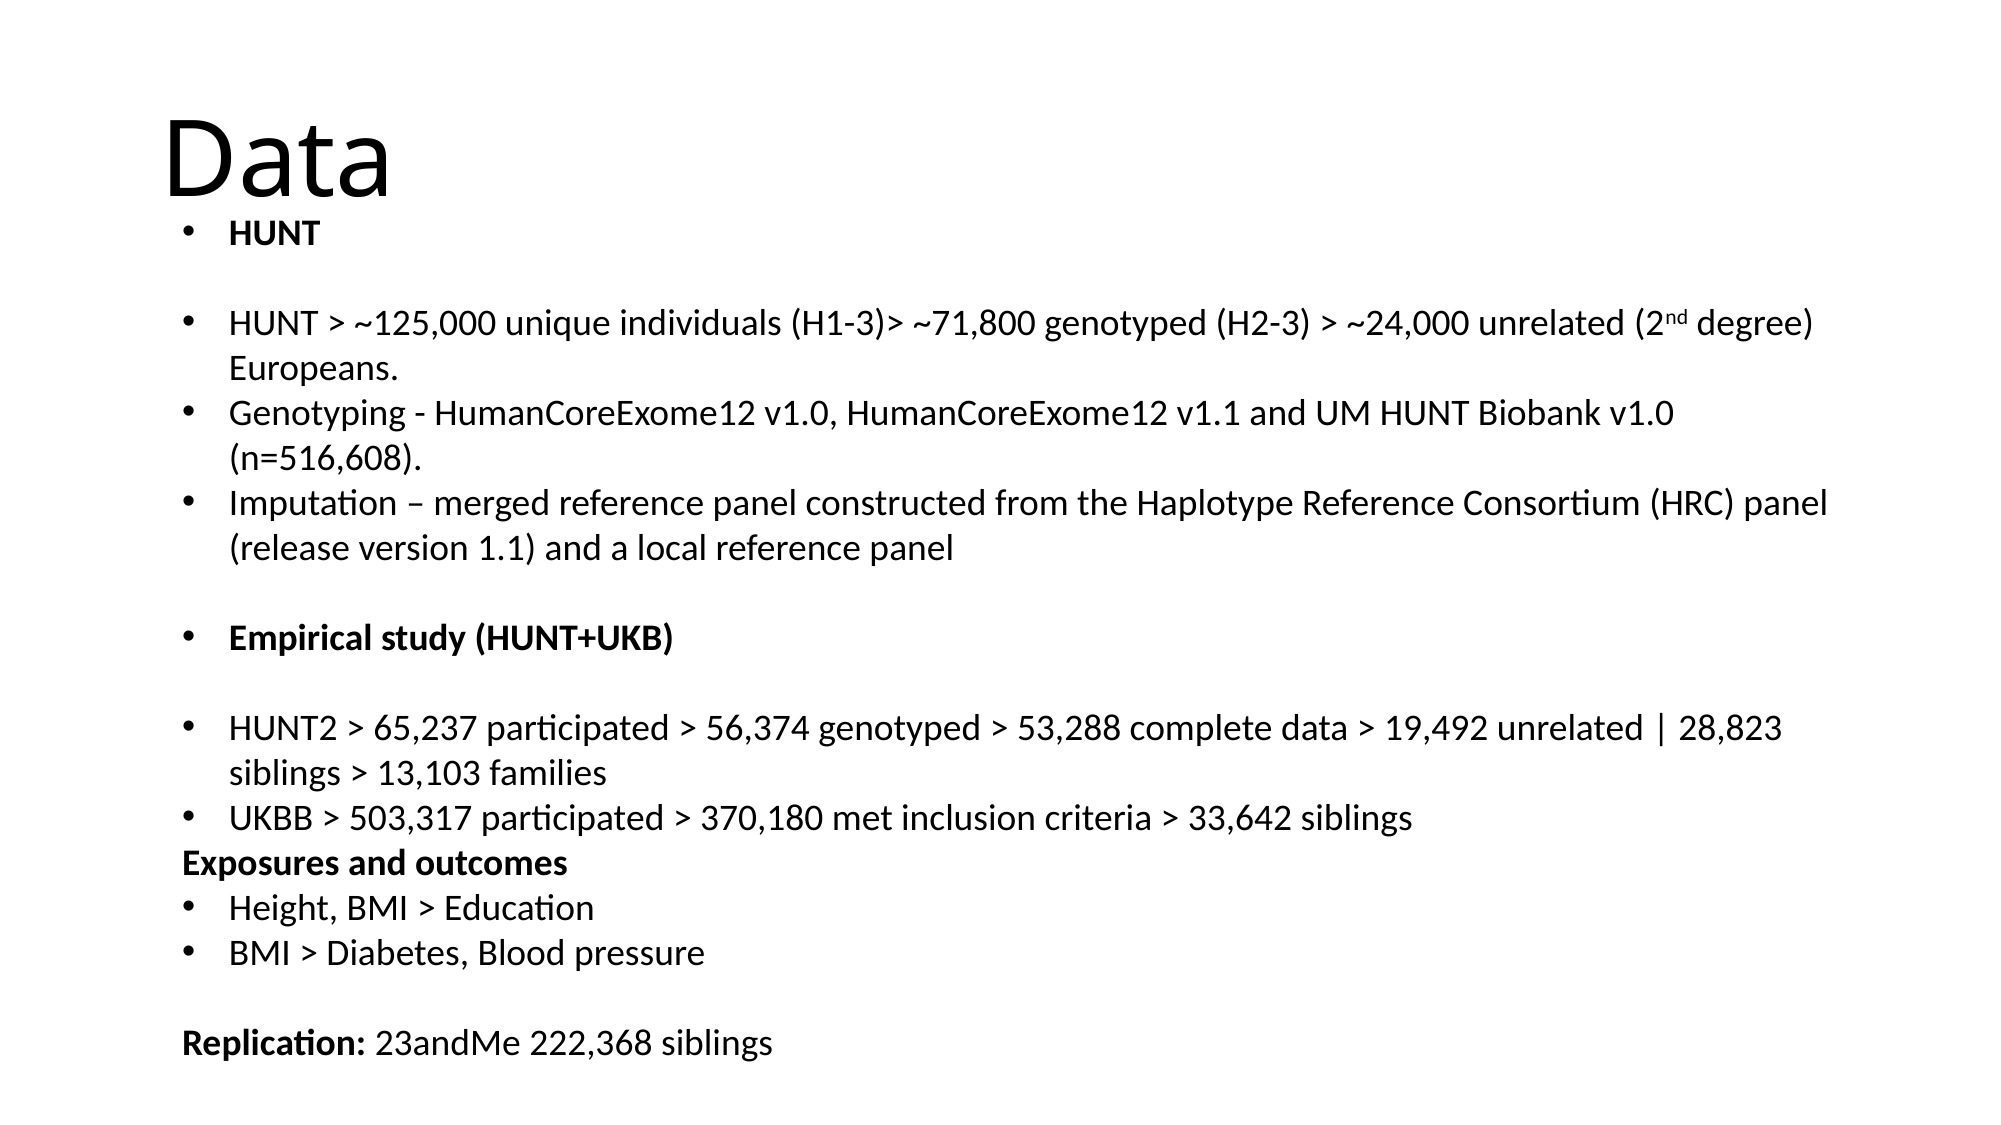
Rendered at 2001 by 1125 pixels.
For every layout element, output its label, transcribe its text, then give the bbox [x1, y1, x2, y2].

title Data [145, 96, 1000, 227]
text_box HUNT HUNT > ~125,000 unique individuals (H1-3)> ~71,800 genotyped (H2-3) > ~24,000 unrelated (2nd degree) Europeans. Genotyping - HumanCoreExome12 v1.0, HumanCoreExome12 v1.1 and UM HUNT Biobank v1.0 (n=516,608). Imputation – merged reference panel constructed from the Haplotype Reference Consortium (HRC) panel (release version 1.1) and a local reference panel Empirical study (HUNT+UKB) HUNT2 > 65,237 participated > 56,374 genotyped > 53,288 complete data > 19,492 unrelated | 28,823 siblings > 13,103 families UKBB > 503,317 participated > 370,180 met inclusion criteria > 33,642 siblings Exposures and outcomes Height, BMI > Education BMI > Diabetes, Blood pressure Replication: 23andMe 222,368 siblings [167, 201, 1889, 1125]
